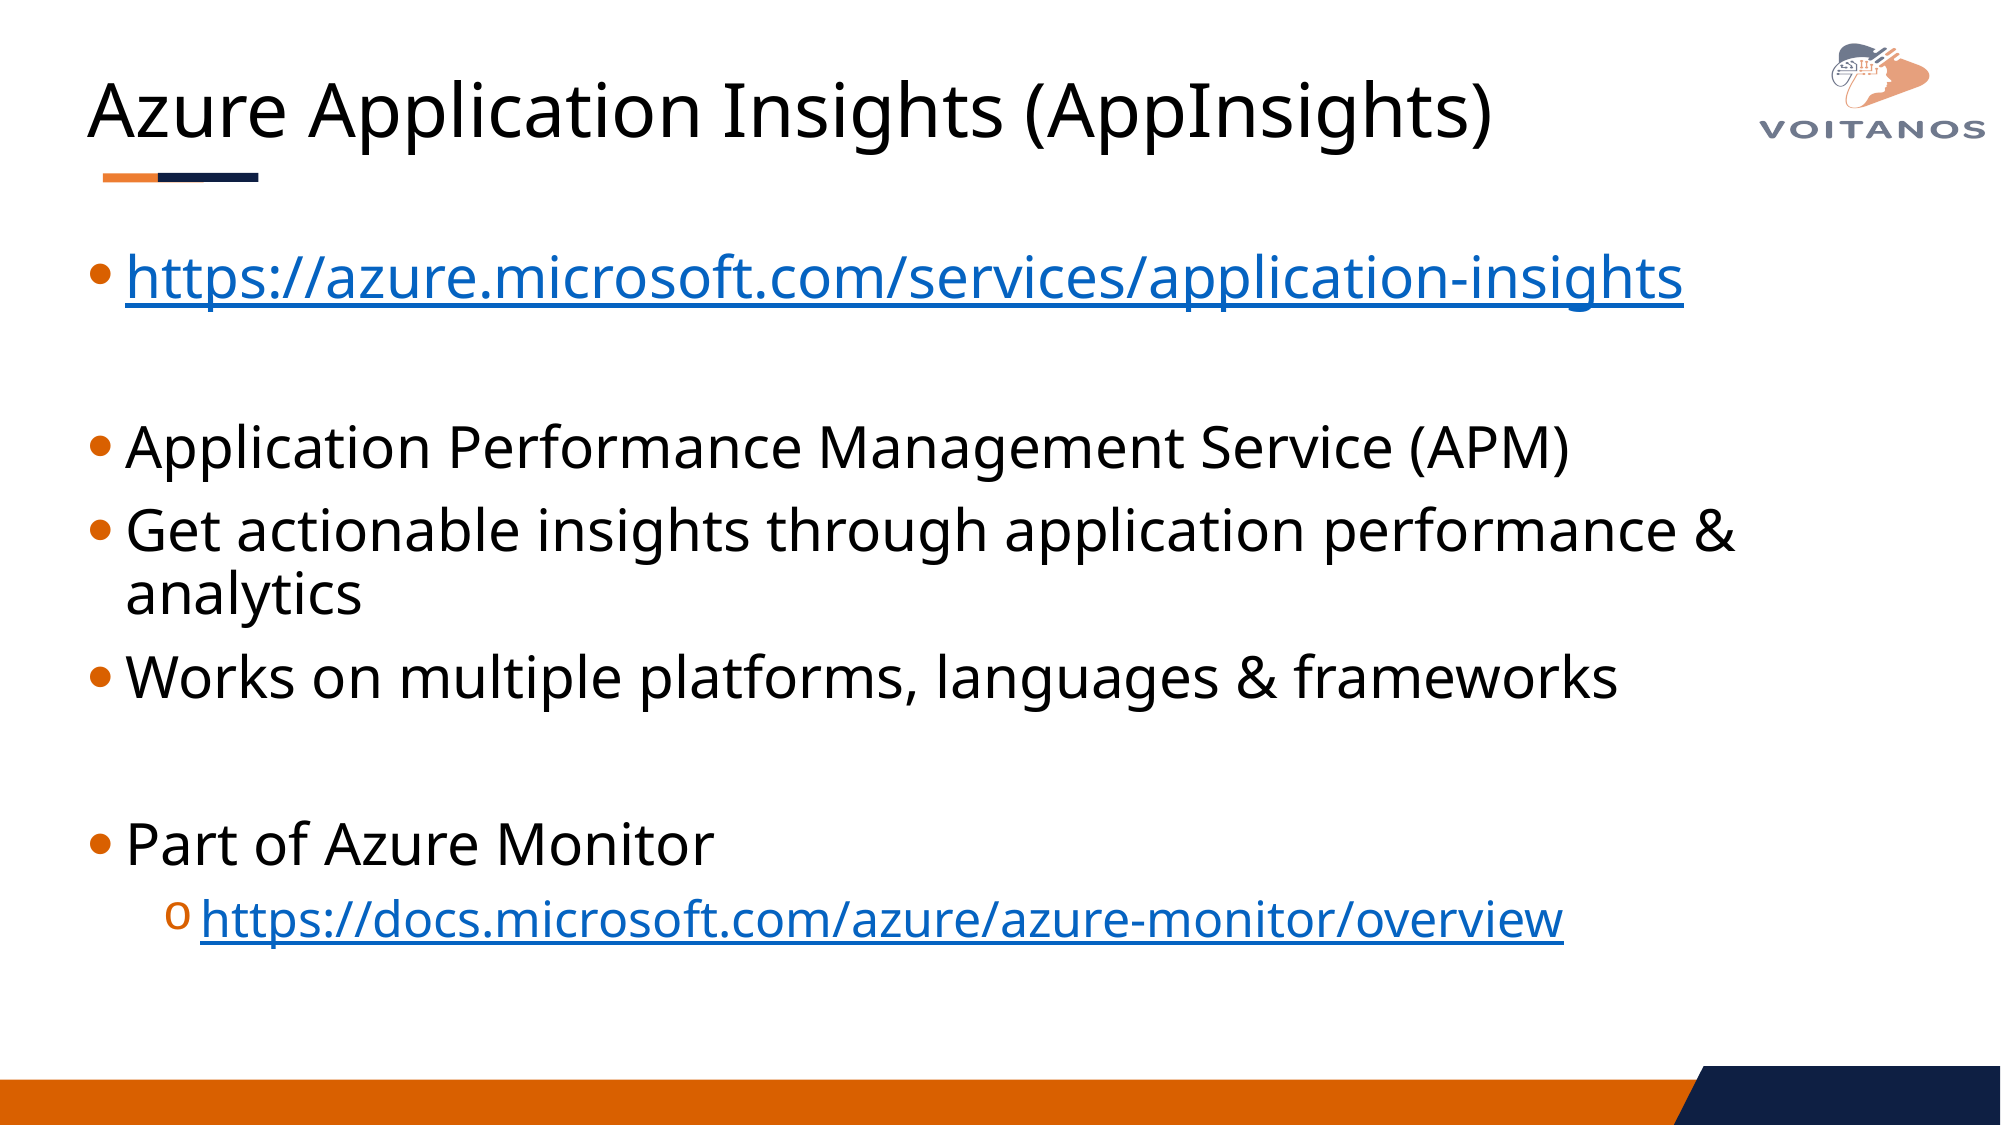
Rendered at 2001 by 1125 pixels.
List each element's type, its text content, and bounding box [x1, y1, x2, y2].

list https://azure.microsoft.com/services/application-insights Application Performance Management Service (APM) Get actionable insights through application performance & analytics Works on multiple platforms, languages & frameworks Part of Azure Monitor https://docs.microsoft.com/azure/azure-monitor/overview [72, 234, 1957, 1044]
title Azure Application Insights (AppInsights) [72, 31, 1957, 196]
